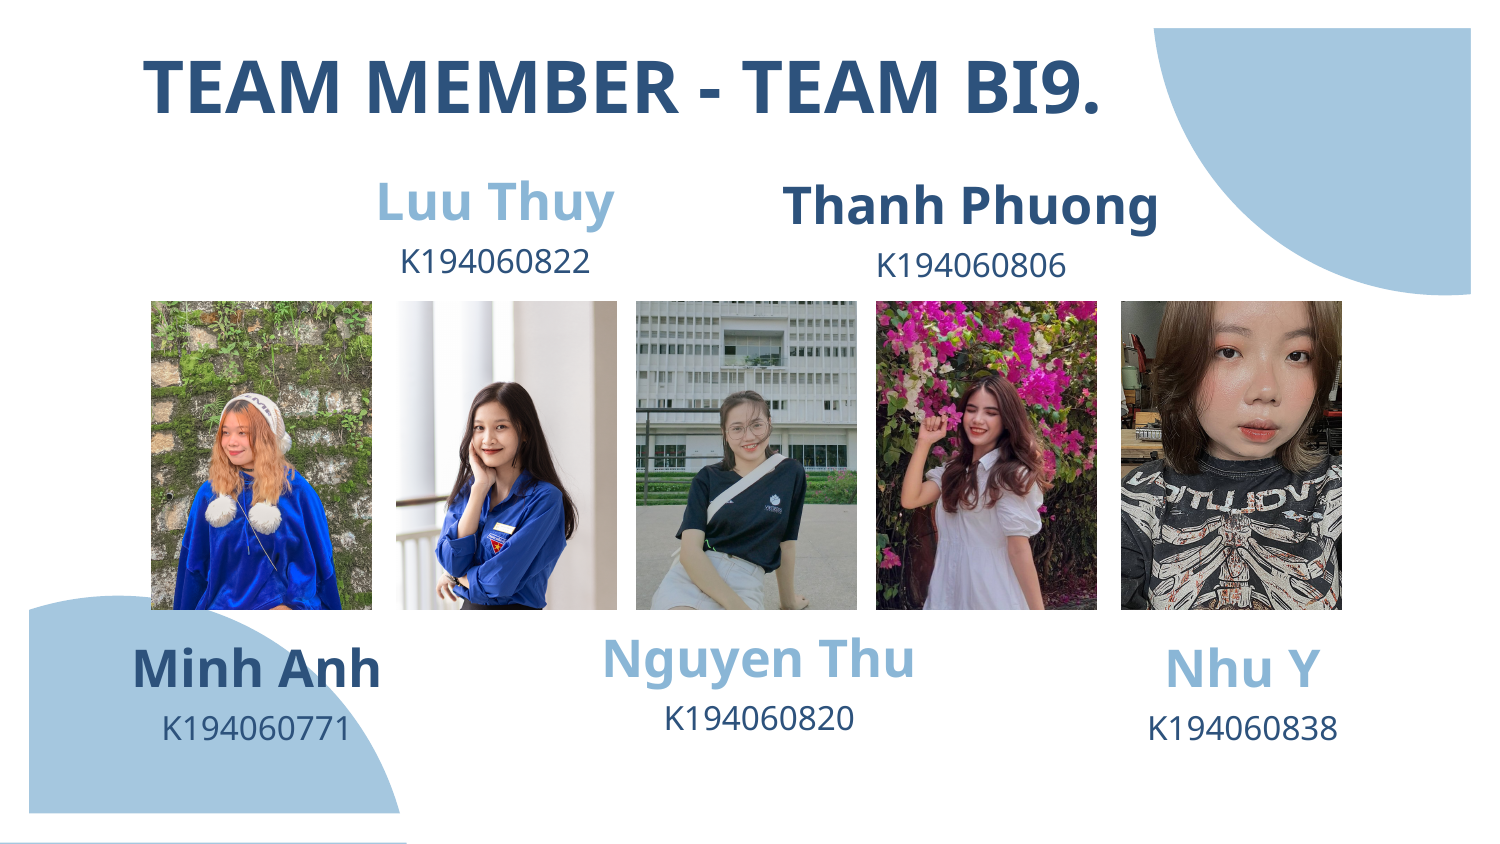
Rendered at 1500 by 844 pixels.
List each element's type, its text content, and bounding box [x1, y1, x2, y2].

picture [875, 301, 1097, 611]
title Luu Thuy [245, 153, 745, 241]
title Nhu Y [993, 620, 1493, 708]
title TEAM MEMBER - TEAM BI9. [127, 37, 1392, 132]
subtitle K194060806 [765, 229, 1178, 337]
title Minh Anh [7, 620, 507, 708]
subtitle K194060820 [553, 681, 966, 789]
subtitle K194060771 [51, 692, 464, 800]
picture [1121, 301, 1342, 611]
picture [396, 301, 618, 611]
title Thanh Phuong [721, 157, 1221, 245]
subtitle K194060822 [289, 225, 702, 333]
title Nguyen Thu [509, 609, 993, 697]
picture [636, 301, 857, 611]
subtitle K194060838 [1036, 692, 1449, 800]
picture [151, 301, 372, 611]
